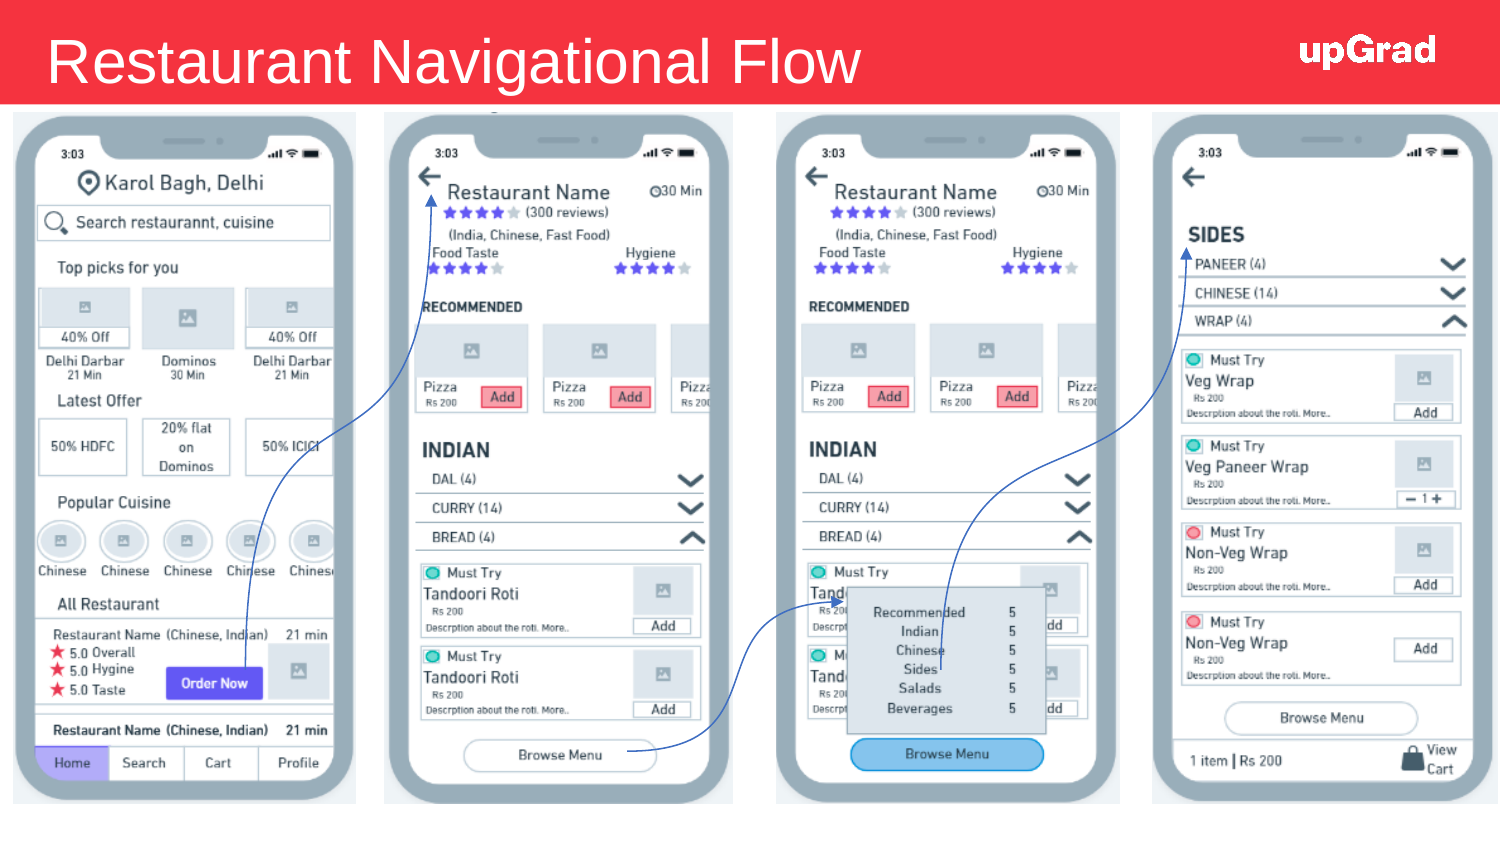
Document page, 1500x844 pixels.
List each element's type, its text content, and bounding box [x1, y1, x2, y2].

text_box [851, 335, 1276, 582]
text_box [100, 338, 577, 526]
text_box Restaurant Navigational Flow [31, 21, 1164, 88]
picture [383, 112, 733, 804]
picture [1152, 112, 1498, 804]
picture [13, 112, 356, 804]
picture [776, 112, 1120, 804]
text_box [626, 601, 844, 752]
picture [1300, 34, 1435, 70]
